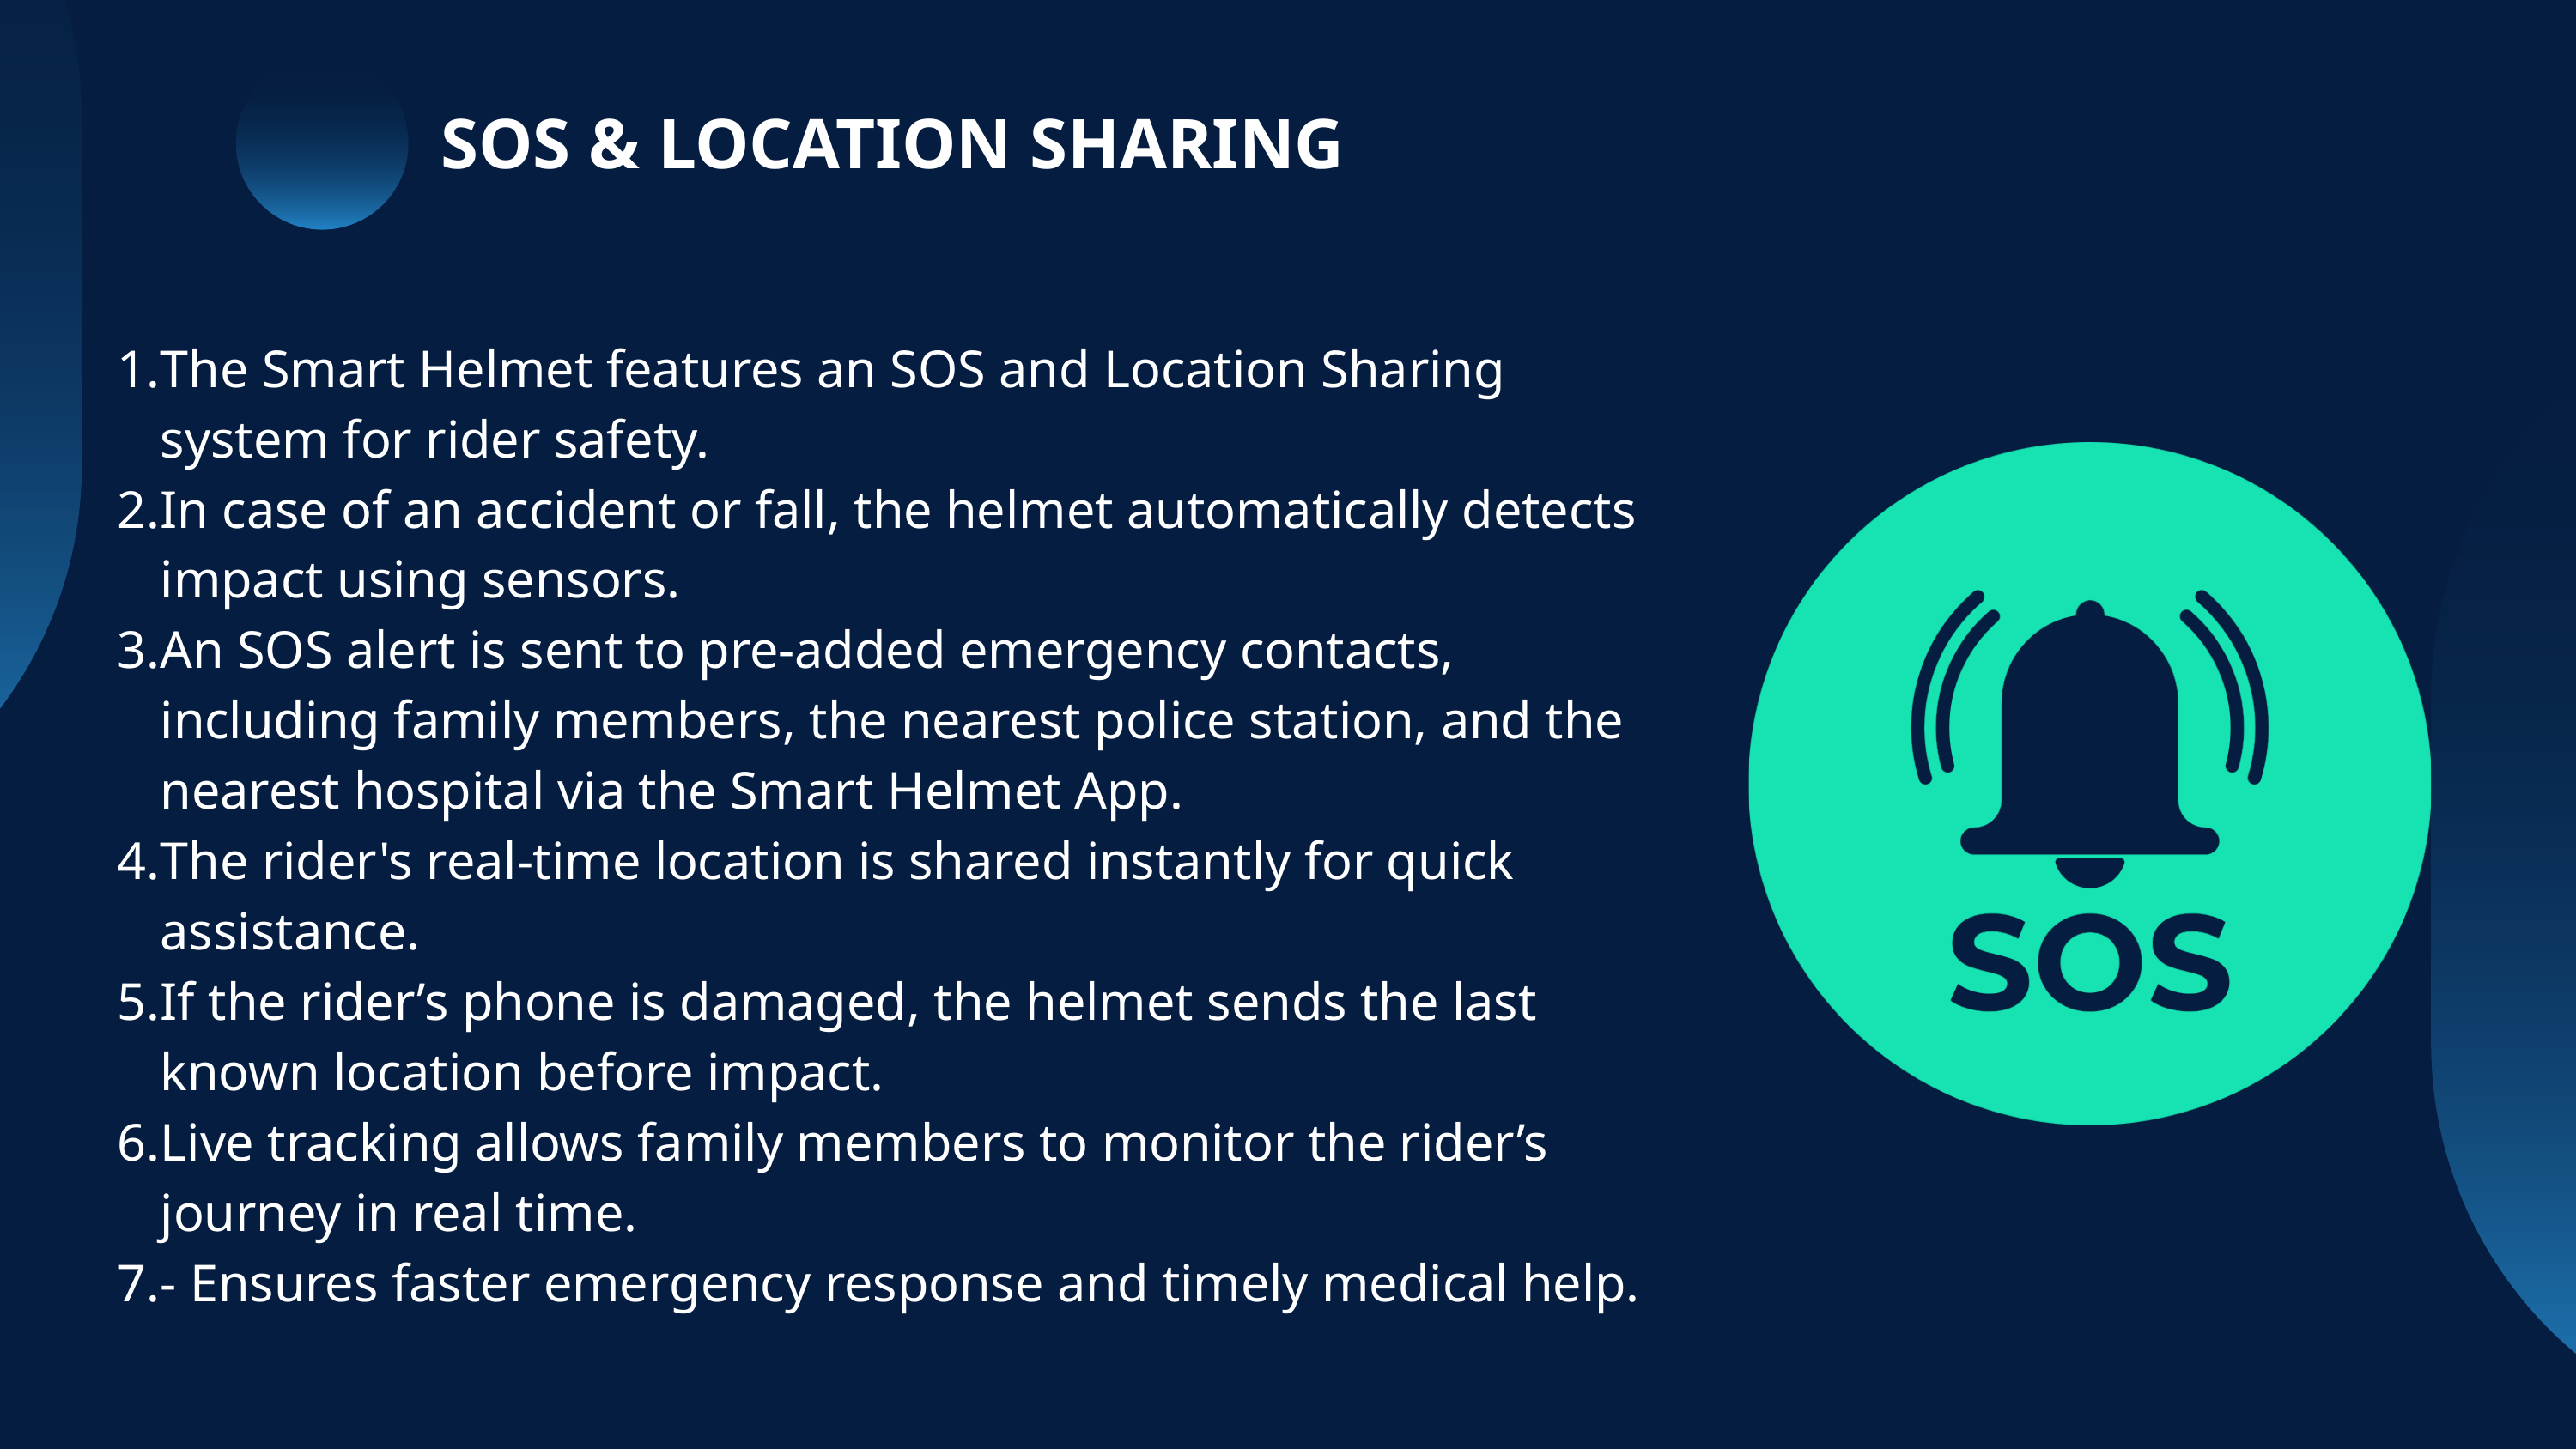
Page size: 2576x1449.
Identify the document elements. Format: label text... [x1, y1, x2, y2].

text_box The Smart Helmet features an SOS and Location Sharing system for rider safety. In case of an accident or fall, the helmet automatically detects impact using sensors. An SOS alert is sent to pre-added emergency contacts, including family members, the nearest police station, and the nearest hospital via the Smart Helmet App. The rider's real-time location is shared instantly for quick assistance. If the rider’s phone is damaged, the helmet sends the last known location before impact. Live tracking allows family members to monitor the rider’s journey in real time. - Ensures faster emergency response and timely medical help. [73, 326, 1656, 1313]
text_box SOS & LOCATION SHARING [440, 100, 1980, 183]
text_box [0, 0, 82, 870]
text_box [1748, 442, 2426, 1125]
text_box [235, 57, 409, 230]
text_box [2430, 290, 2576, 1449]
